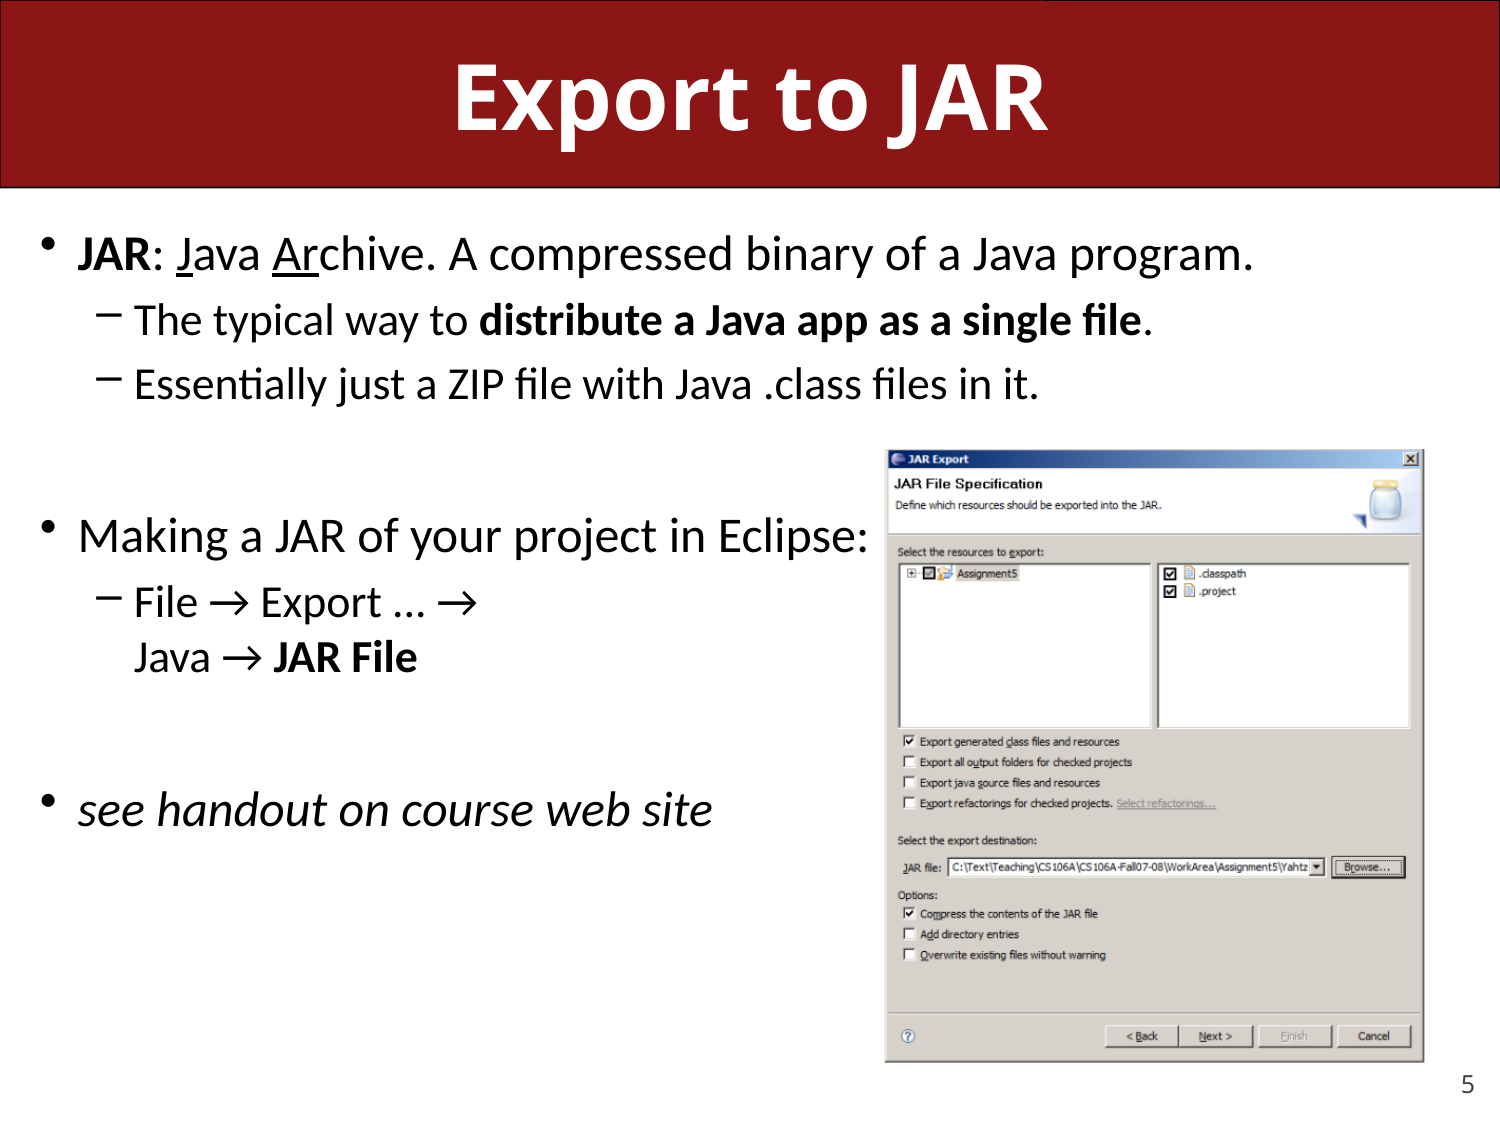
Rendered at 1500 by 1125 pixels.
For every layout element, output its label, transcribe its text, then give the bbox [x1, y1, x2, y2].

list JAR: Java Archive. A compressed binary of a Java program. The typical way to distribute a Java app as a single file. Essentially just a ZIP file with Java .class files in it. Making a JAR of your project in Eclipse: File → Export ... → Java → JAR File see handout on course web site [24, 212, 1475, 1063]
picture [884, 449, 1425, 1063]
title Export to JAR [75, 0, 1425, 188]
